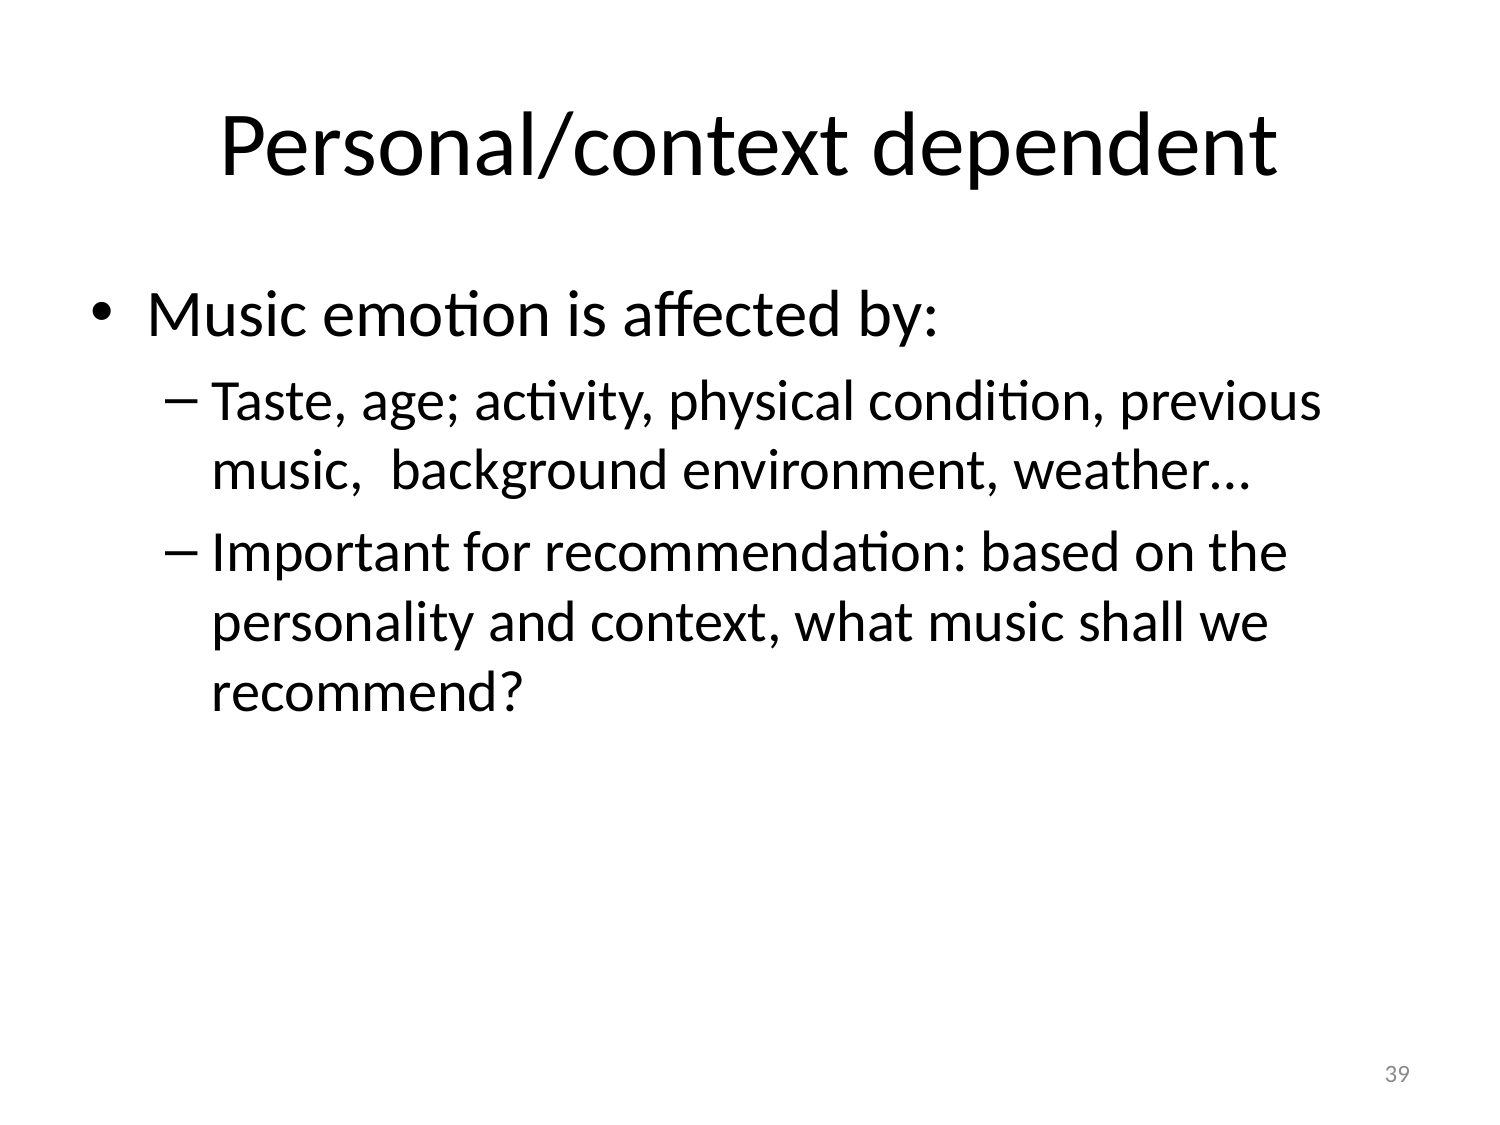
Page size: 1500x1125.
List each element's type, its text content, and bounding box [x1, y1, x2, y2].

list Music emotion is affected by: Taste, age; activity, physical condition, previous music, background environment, weather… Important for recommendation: based on the personality and context, what music shall we recommend? [75, 262, 1425, 1005]
slide_number 39 [1074, 1042, 1425, 1103]
title Personal/context dependent [75, 45, 1425, 233]
